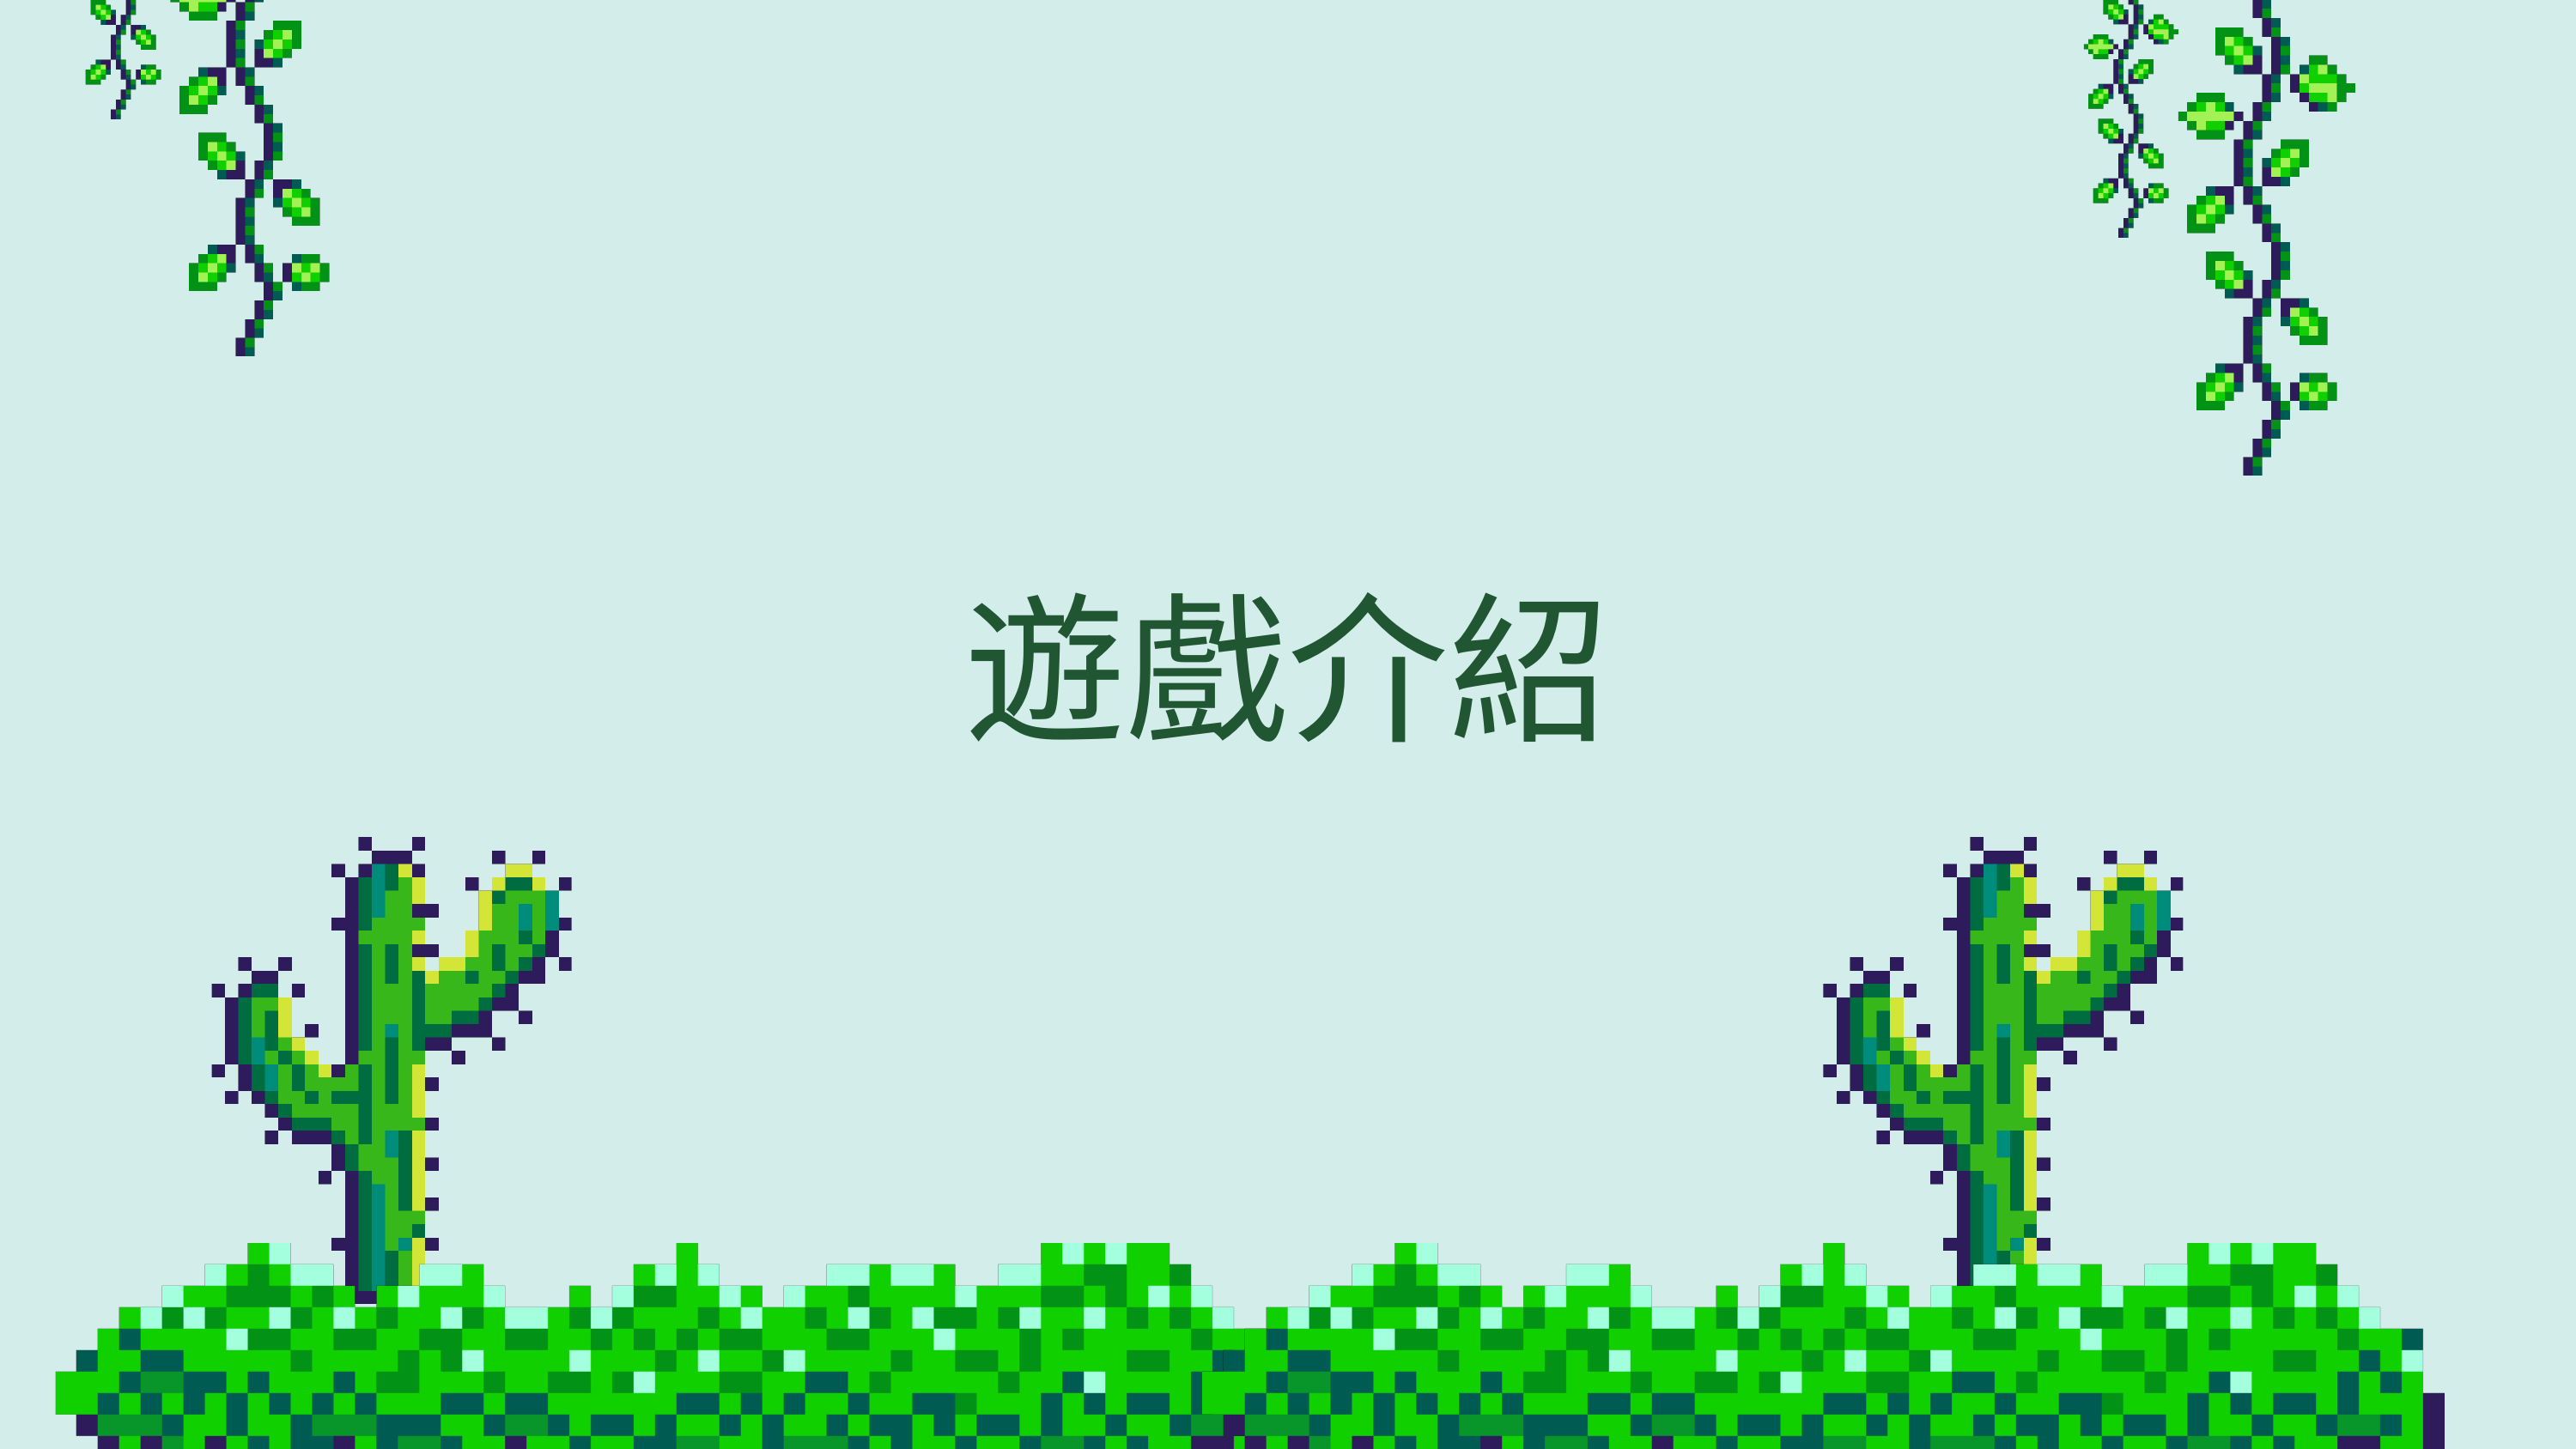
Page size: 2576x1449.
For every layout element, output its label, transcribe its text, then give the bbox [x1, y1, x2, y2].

text_box [1202, 1243, 2445, 1449]
text_box [2083, 0, 2178, 238]
text_box [211, 837, 572, 1243]
text_box [76, 0, 171, 119]
text_box [170, 0, 348, 357]
text_box [1823, 837, 2184, 1243]
text_box 遊戲介紹 [361, 535, 2214, 761]
text_box [2178, 0, 2356, 476]
text_box [55, 1243, 1202, 1449]
